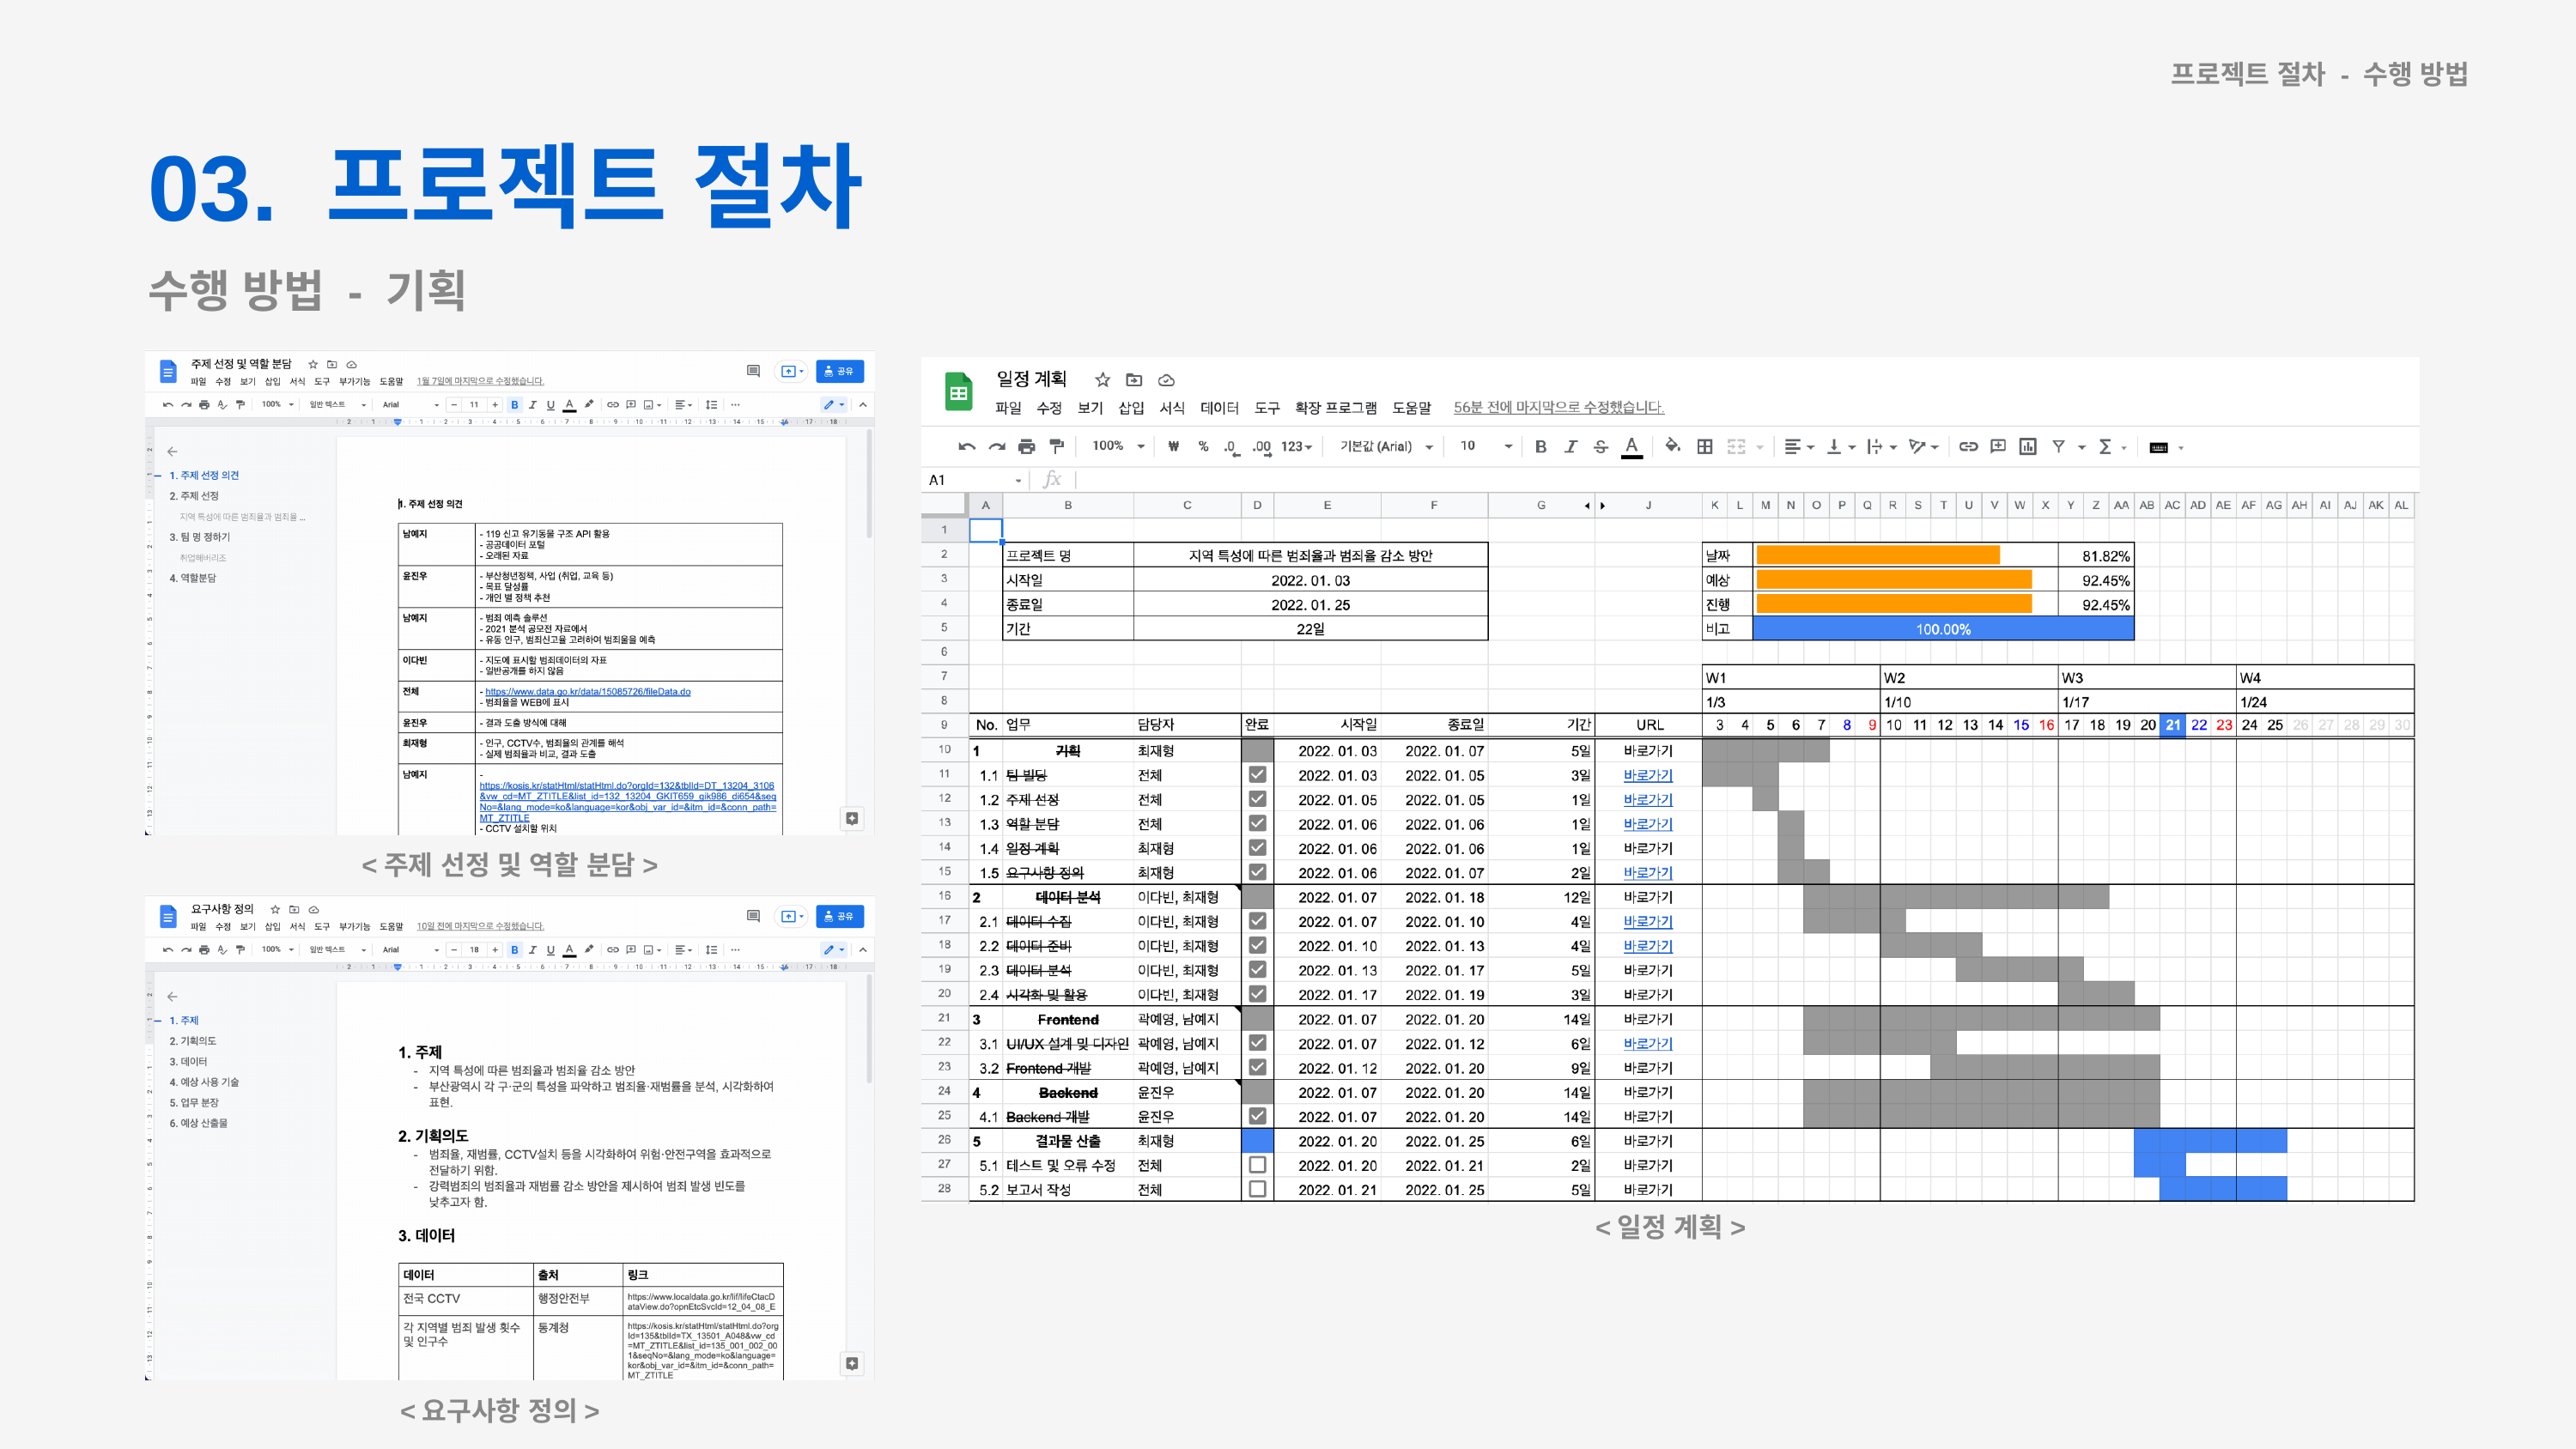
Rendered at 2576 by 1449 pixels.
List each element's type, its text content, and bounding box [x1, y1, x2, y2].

picture [145, 894, 875, 1380]
picture [921, 357, 2421, 1204]
text_box 수행 방법 - 기획 [135, 256, 1024, 324]
text_box <요구사항 정의> [135, 1387, 865, 1433]
text_box <일정 계획> [925, 1210, 2416, 1249]
text_box <주제 선정 및 역할 분담> [145, 842, 875, 888]
picture [145, 349, 875, 835]
text_box 03. 프로젝트 절차 [135, 121, 1036, 246]
text_box 프로젝트 절차 - 수행 방법 [1996, 52, 2483, 97]
